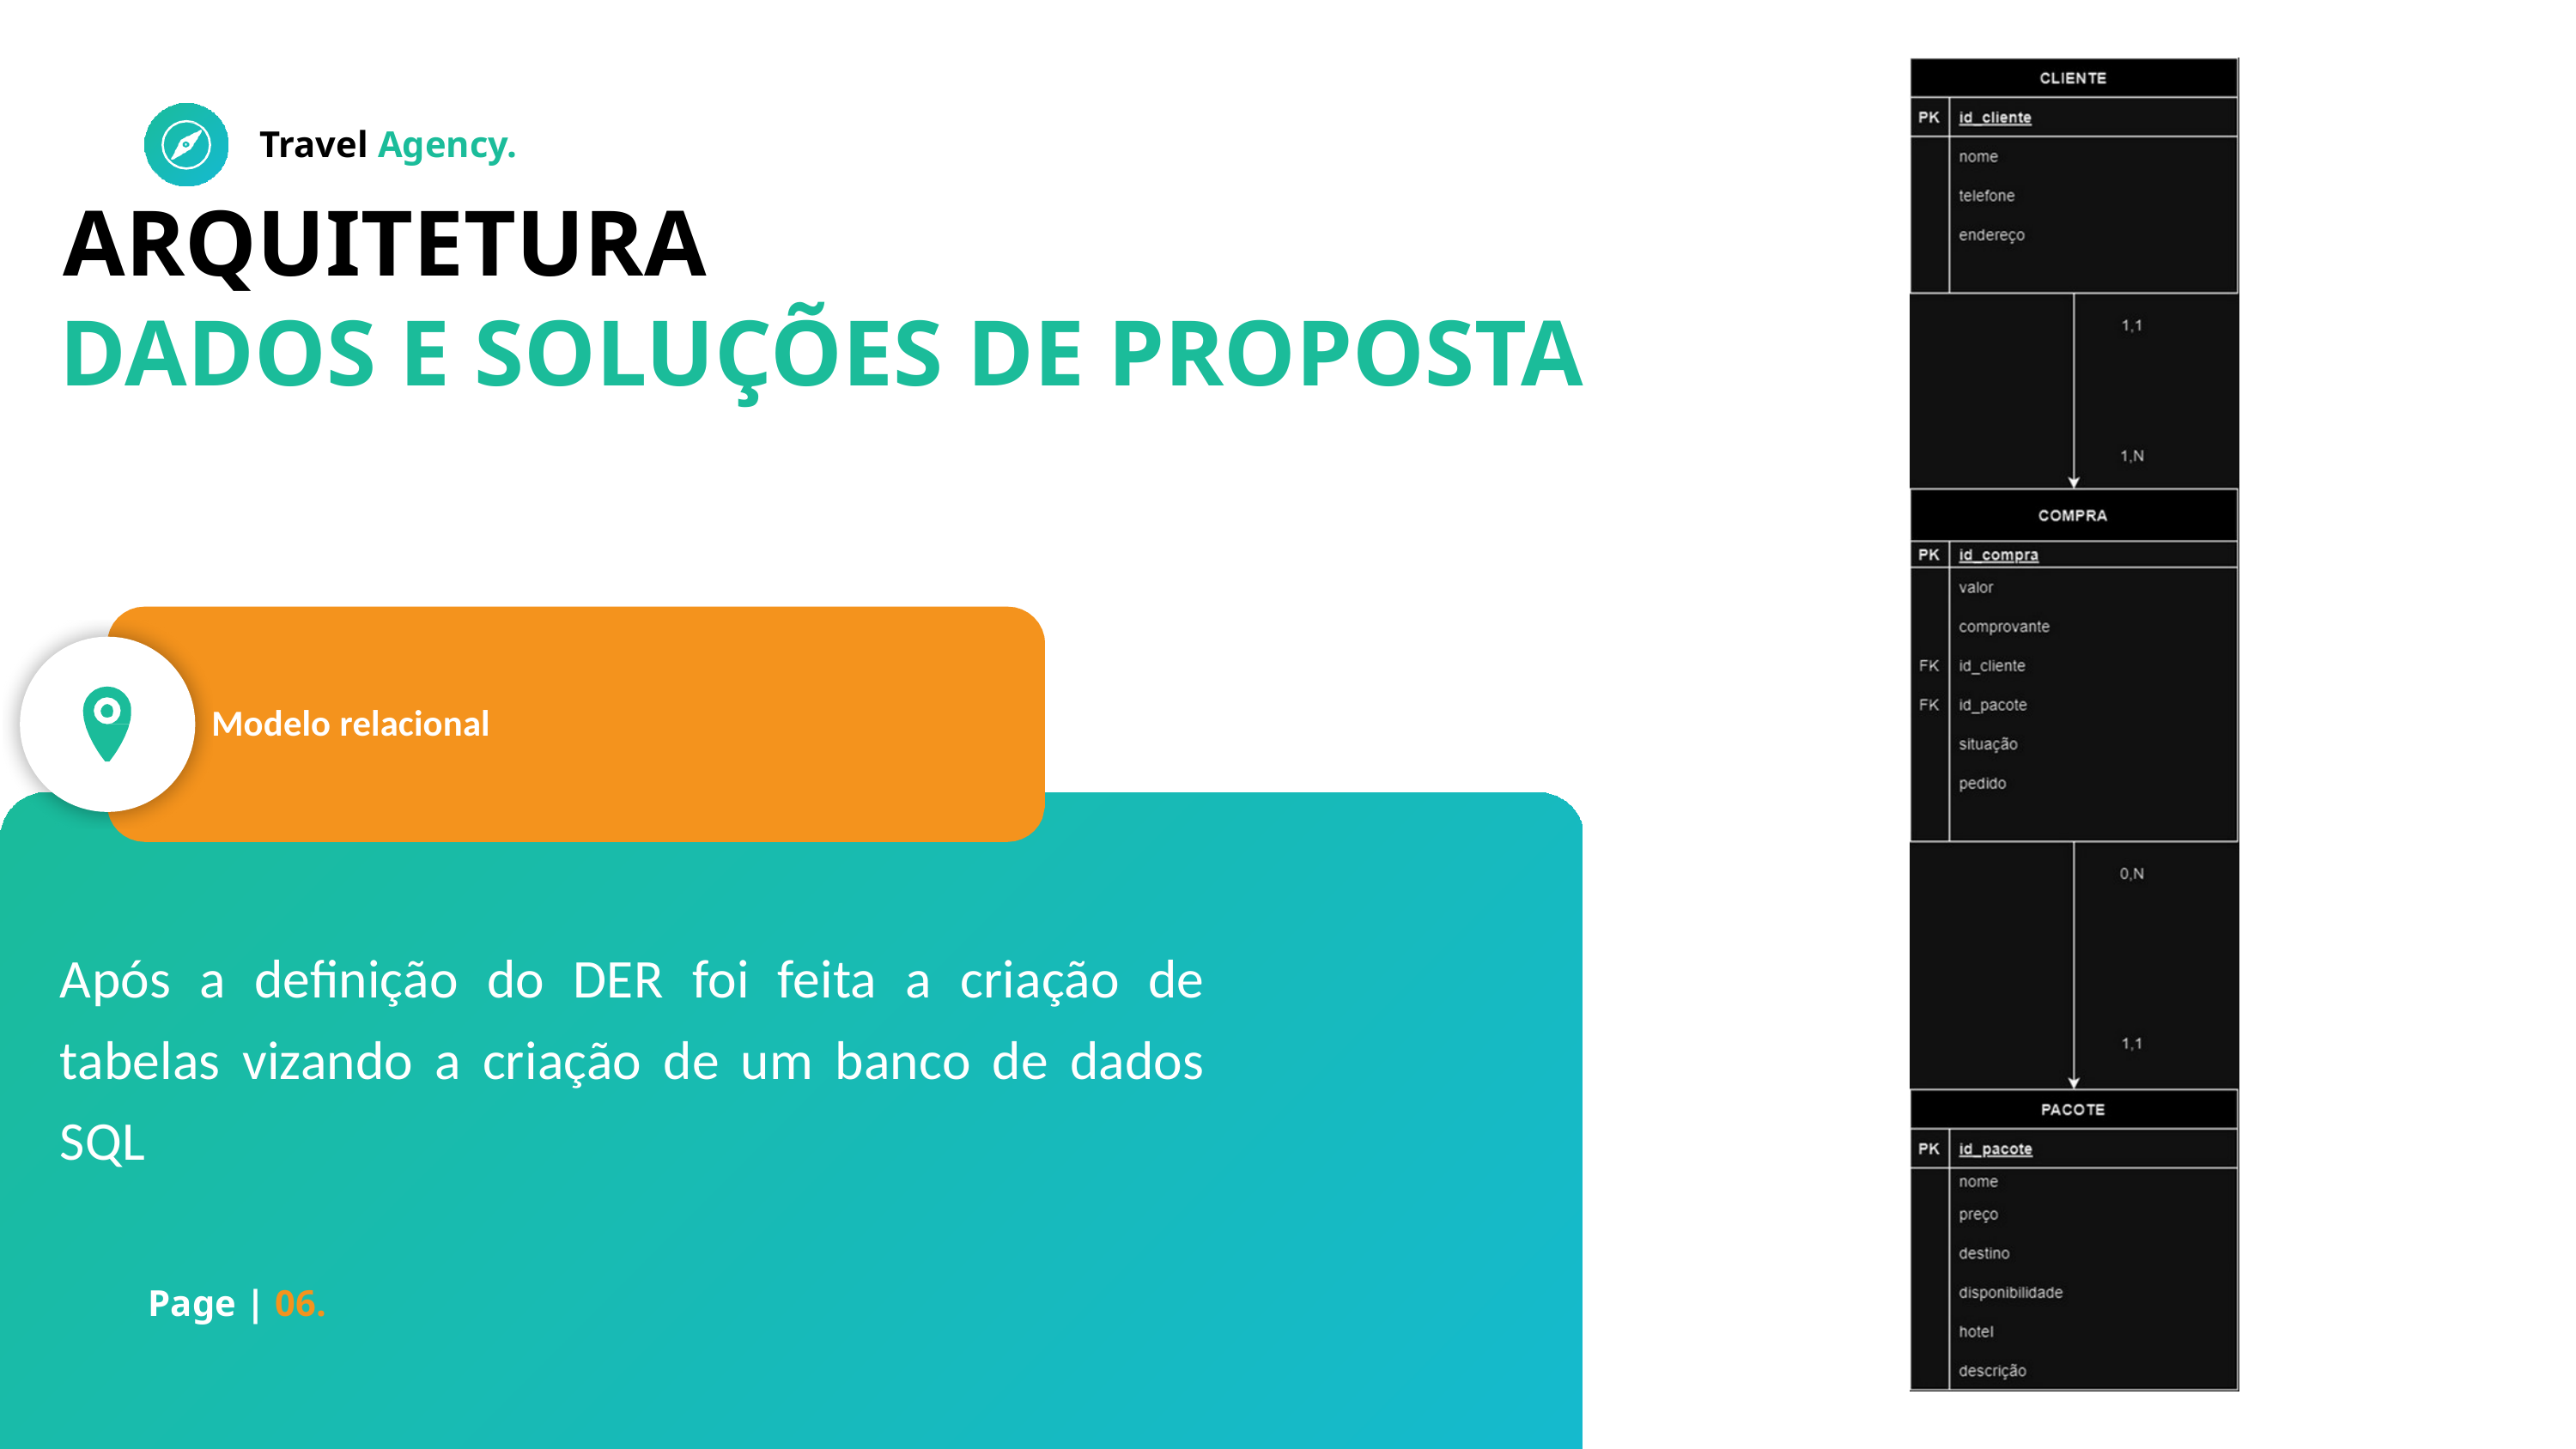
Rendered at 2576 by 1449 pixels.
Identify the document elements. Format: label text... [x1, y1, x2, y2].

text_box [0, 606, 1583, 1449]
text_box Travel Agency. [258, 119, 533, 167]
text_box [144, 103, 228, 187]
picture [1910, 58, 2239, 1391]
title ARQUITETURA DADOS E SOLUÇÕES DE PROPOSTA [58, 183, 1709, 406]
